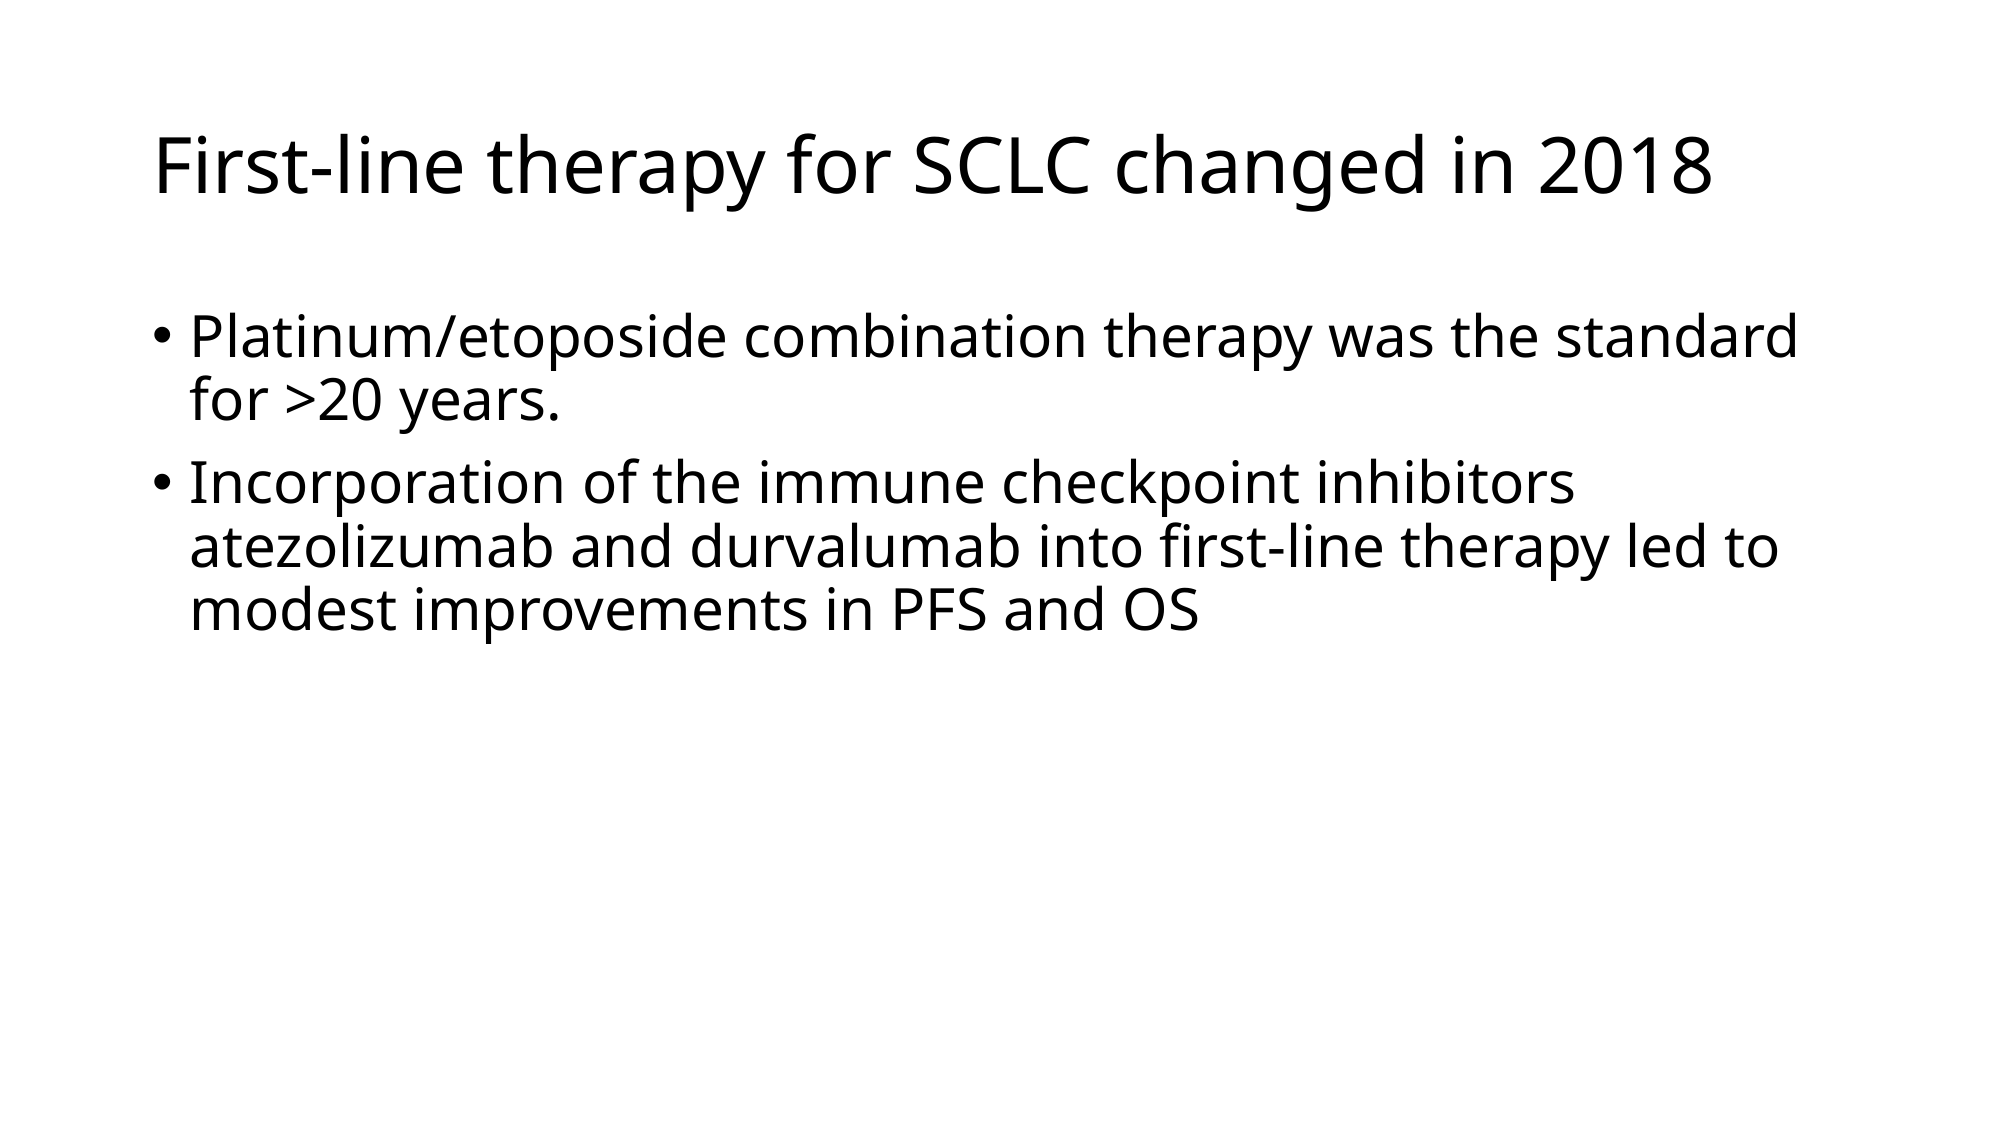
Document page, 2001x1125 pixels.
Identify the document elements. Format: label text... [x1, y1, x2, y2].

list Platinum/etoposide combination therapy was the standard for >20 years. Incorporation of the immune checkpoint inhibitors atezolizumab and durvalumab into first-line therapy led to modest improvements in PFS and OS [137, 299, 1863, 1014]
title First-line therapy for SCLC changed in 2018 [137, 59, 1863, 278]
